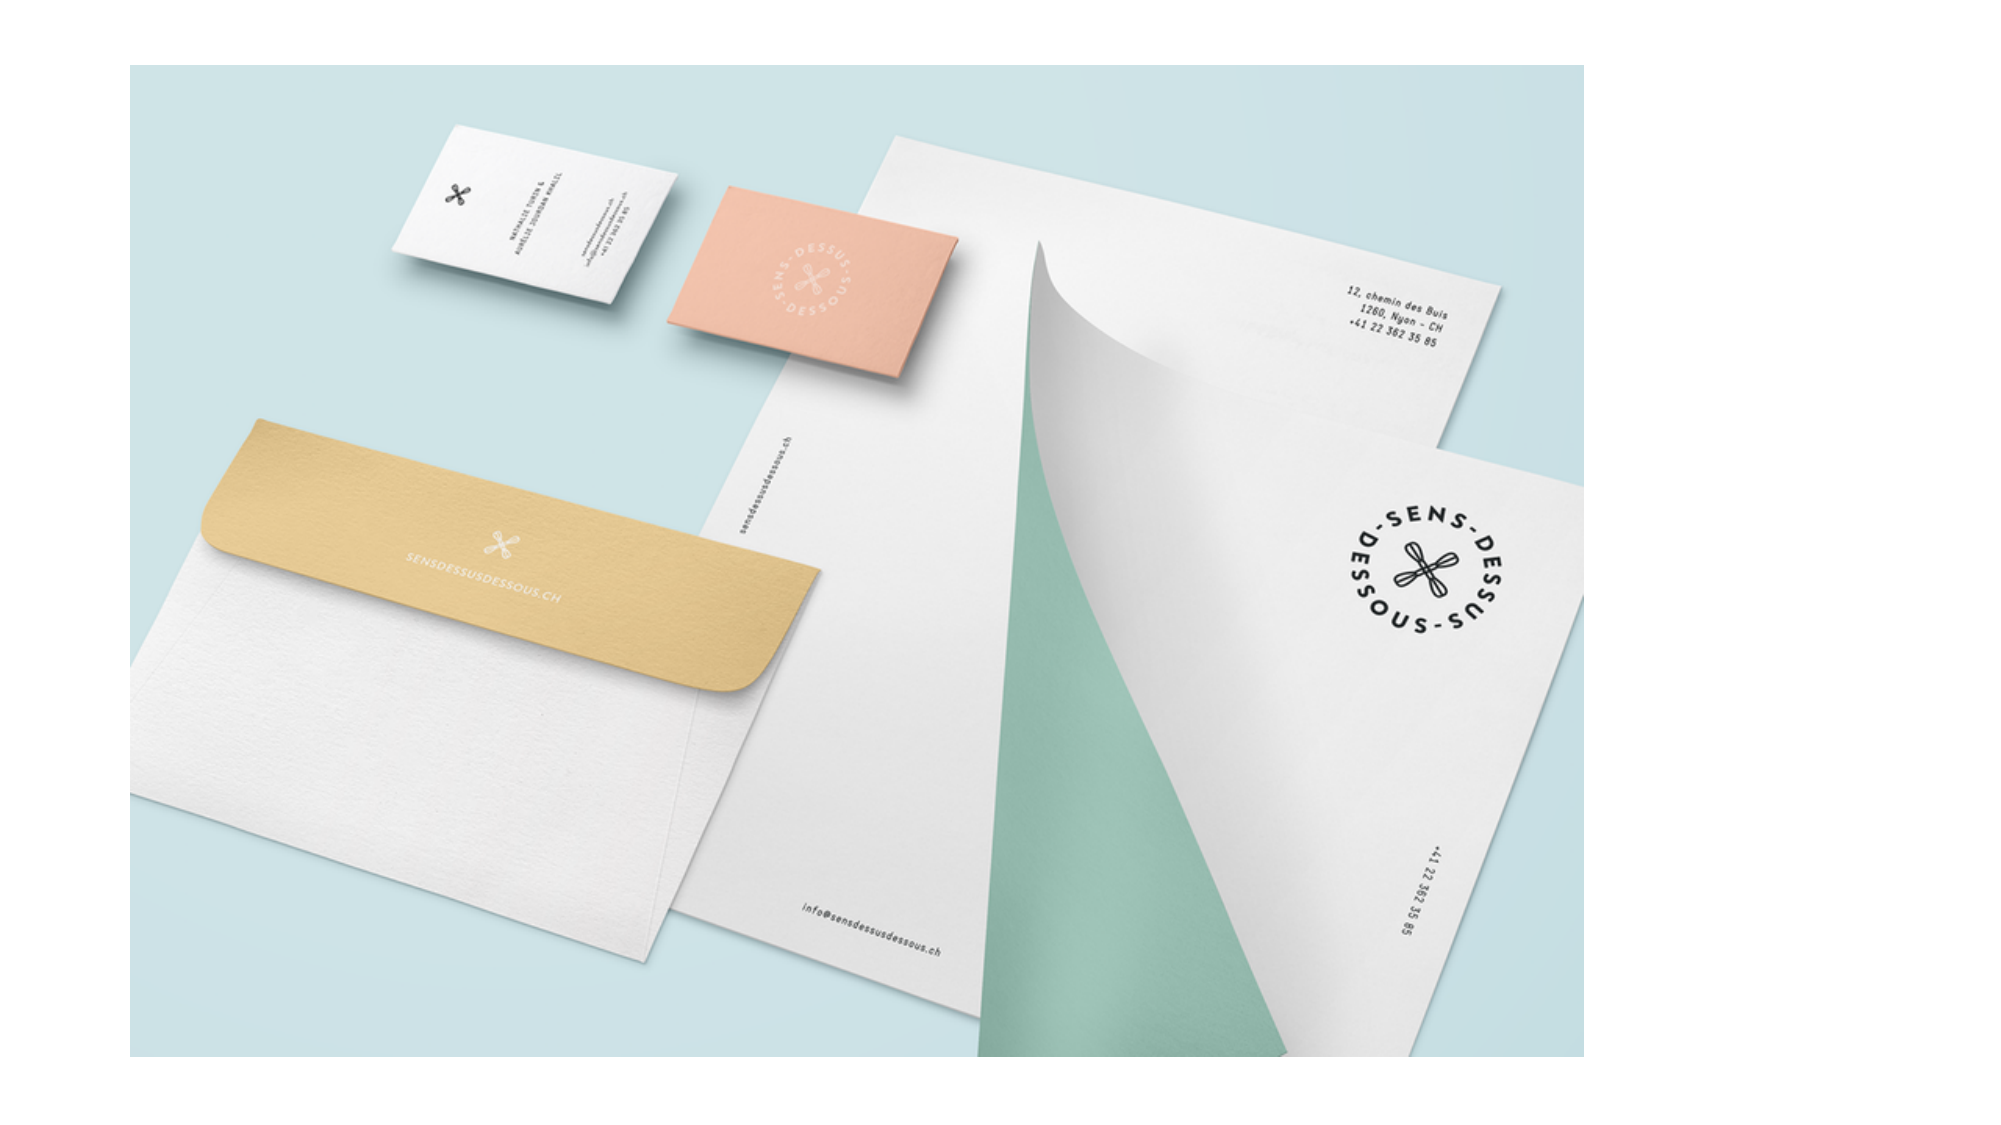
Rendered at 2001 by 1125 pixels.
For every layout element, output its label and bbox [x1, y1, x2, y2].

picture [130, 65, 1584, 1057]
